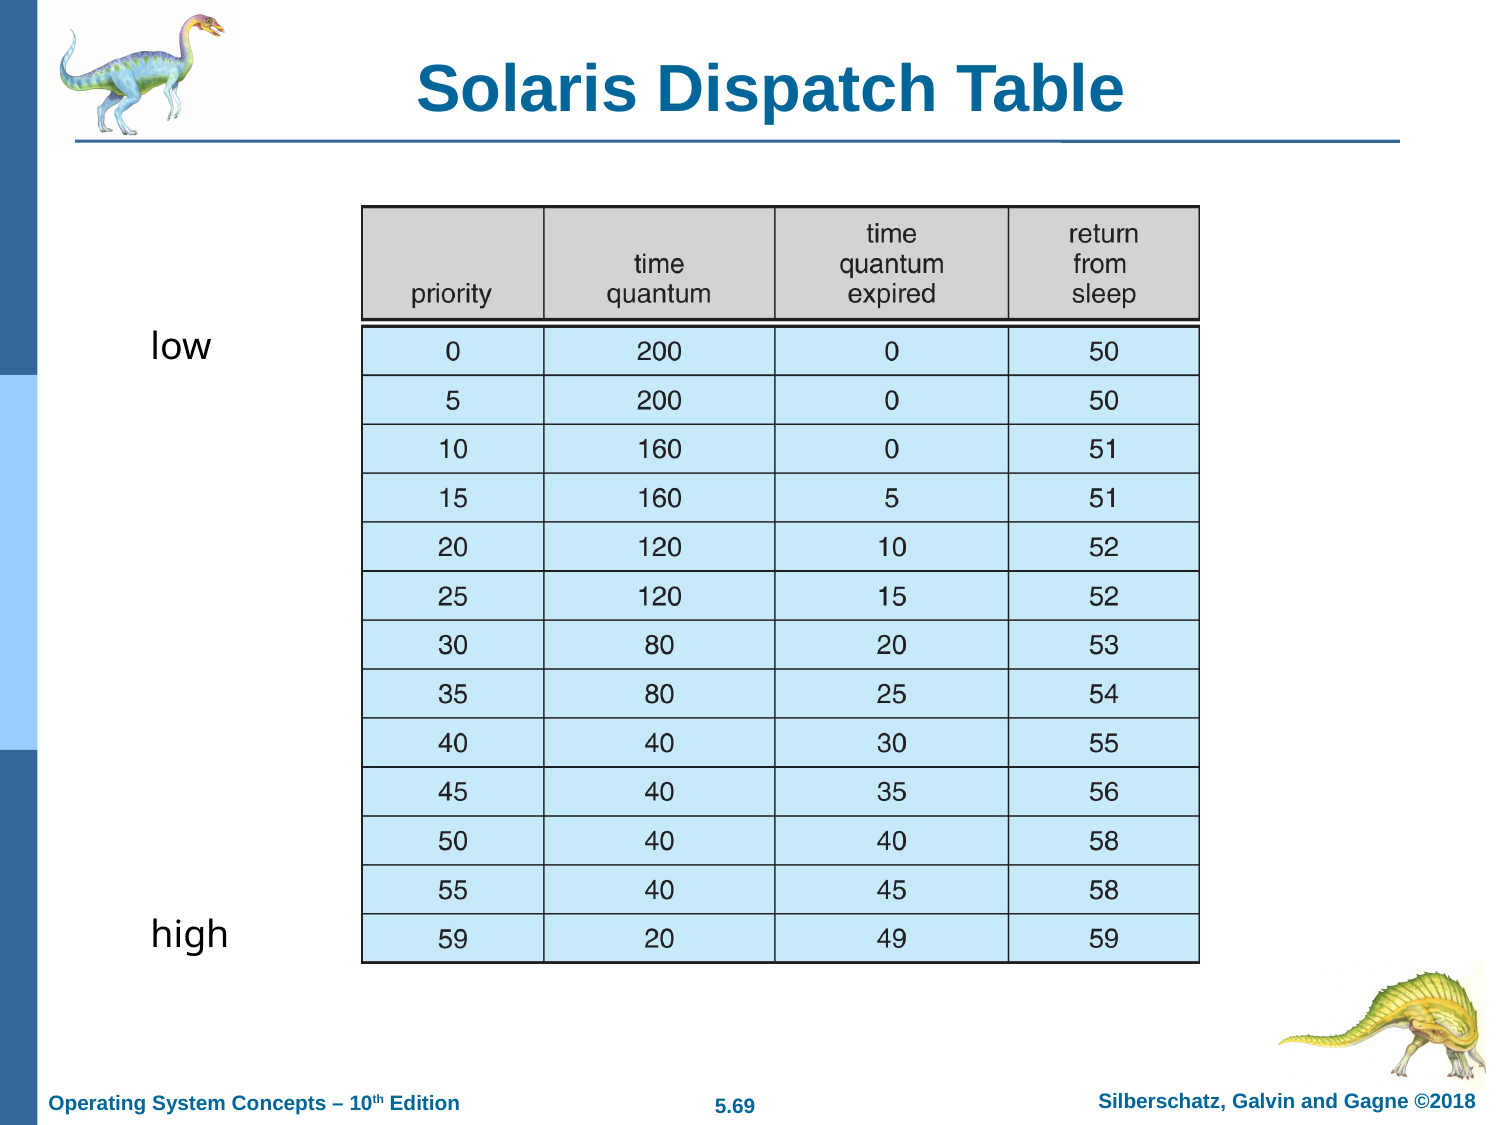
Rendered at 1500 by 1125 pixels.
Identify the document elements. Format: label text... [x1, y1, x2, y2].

picture [1275, 959, 1486, 1090]
title Solaris Dispatch Table [135, 37, 1425, 133]
text_box high [135, 903, 330, 963]
picture [46, 0, 243, 149]
picture [361, 205, 1200, 964]
text_box low [135, 314, 330, 375]
